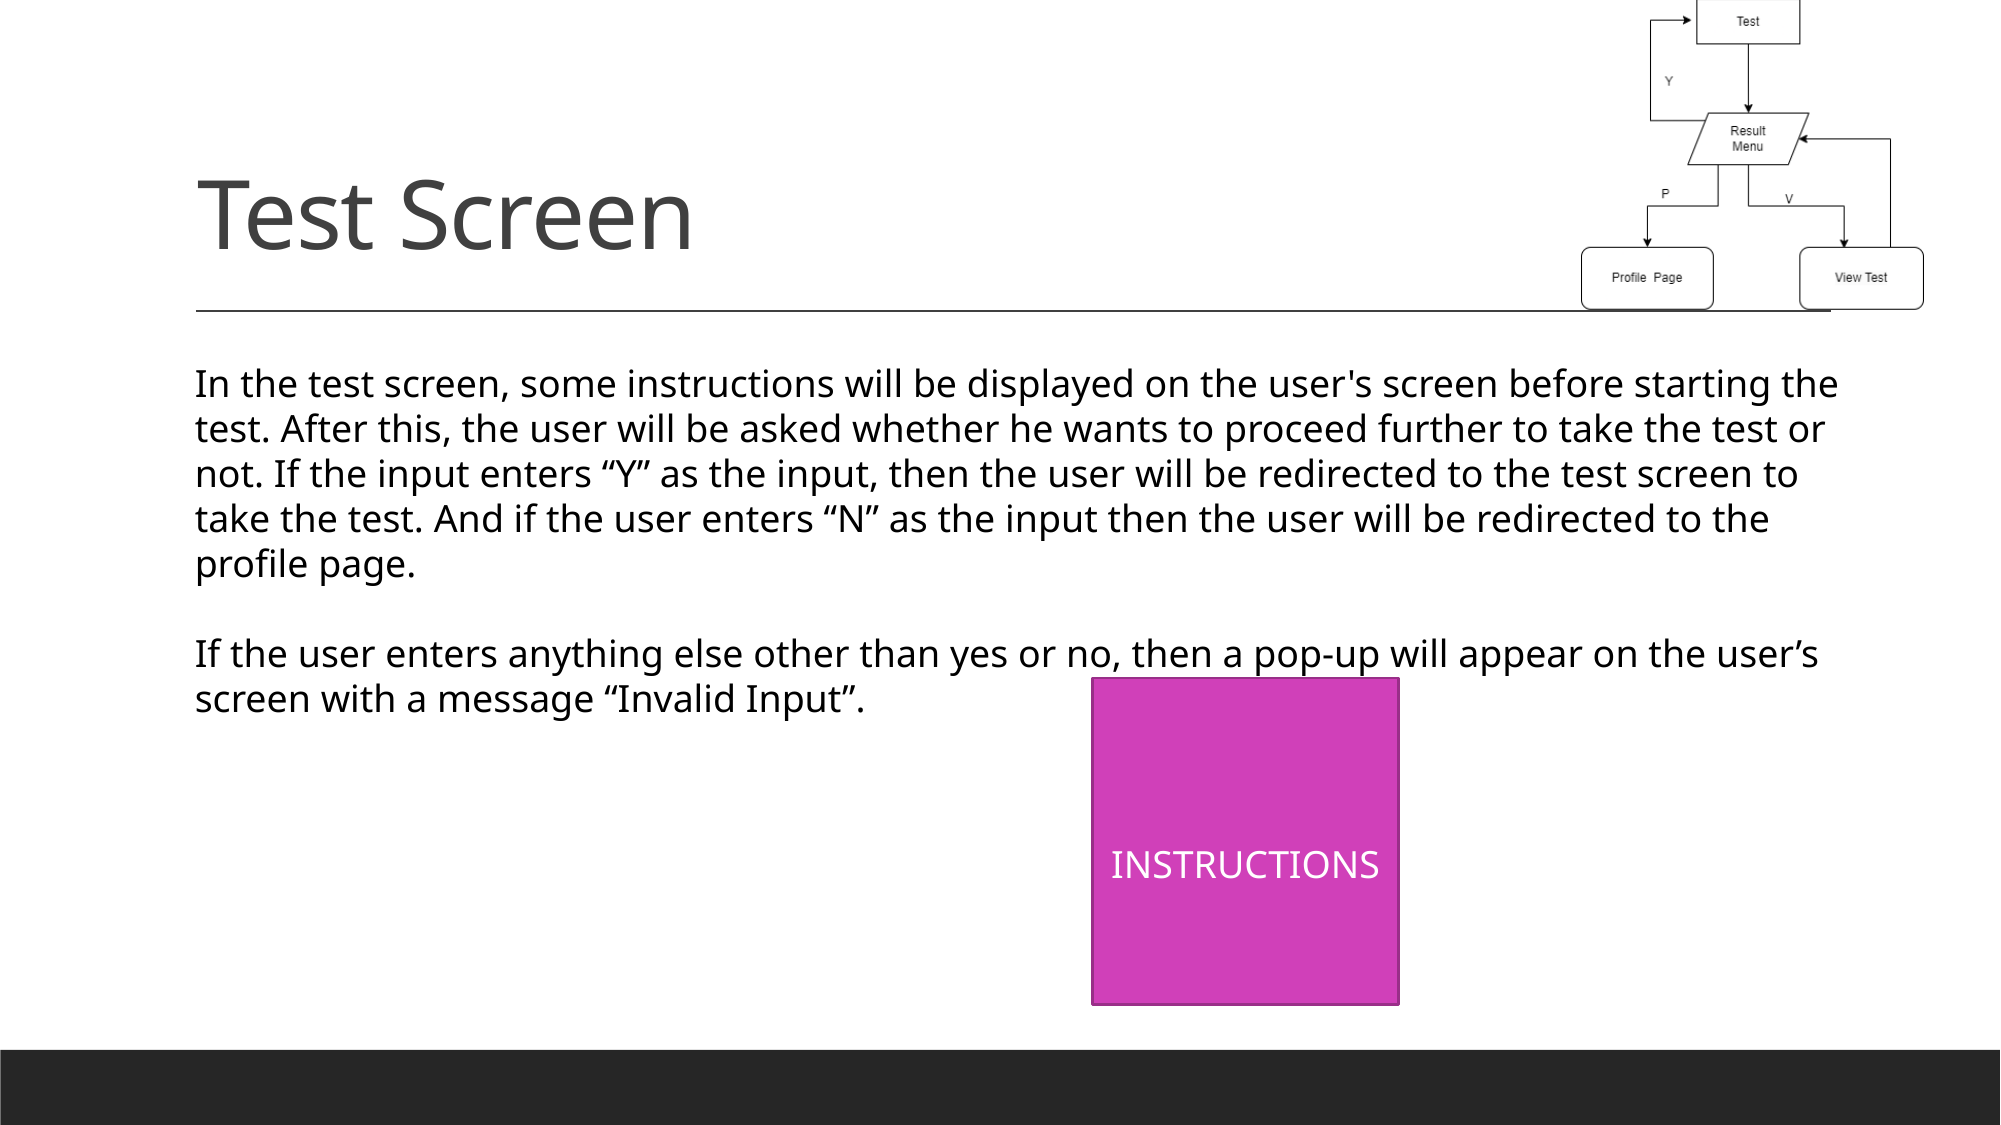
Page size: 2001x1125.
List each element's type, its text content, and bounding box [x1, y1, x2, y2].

text_box INSTRUCTIONS [1091, 677, 1400, 1006]
title Test Screen [180, 47, 1578, 285]
text_box In the test screen, some instructions will be displayed on the user's screen before starting the test. After this, the user will be asked whether he wants to proceed further to take the test or not. If the input enters “Y” as the input, then the user will be redirected to the test screen to take the test. And if the user enters “N” as the input then the user will be redirected to the profile page. If the user enters anything else other than yes or no, then a pop-up will appear on the user’s screen with a message “Invalid Input”. [180, 352, 1884, 817]
picture [1581, 0, 1924, 316]
